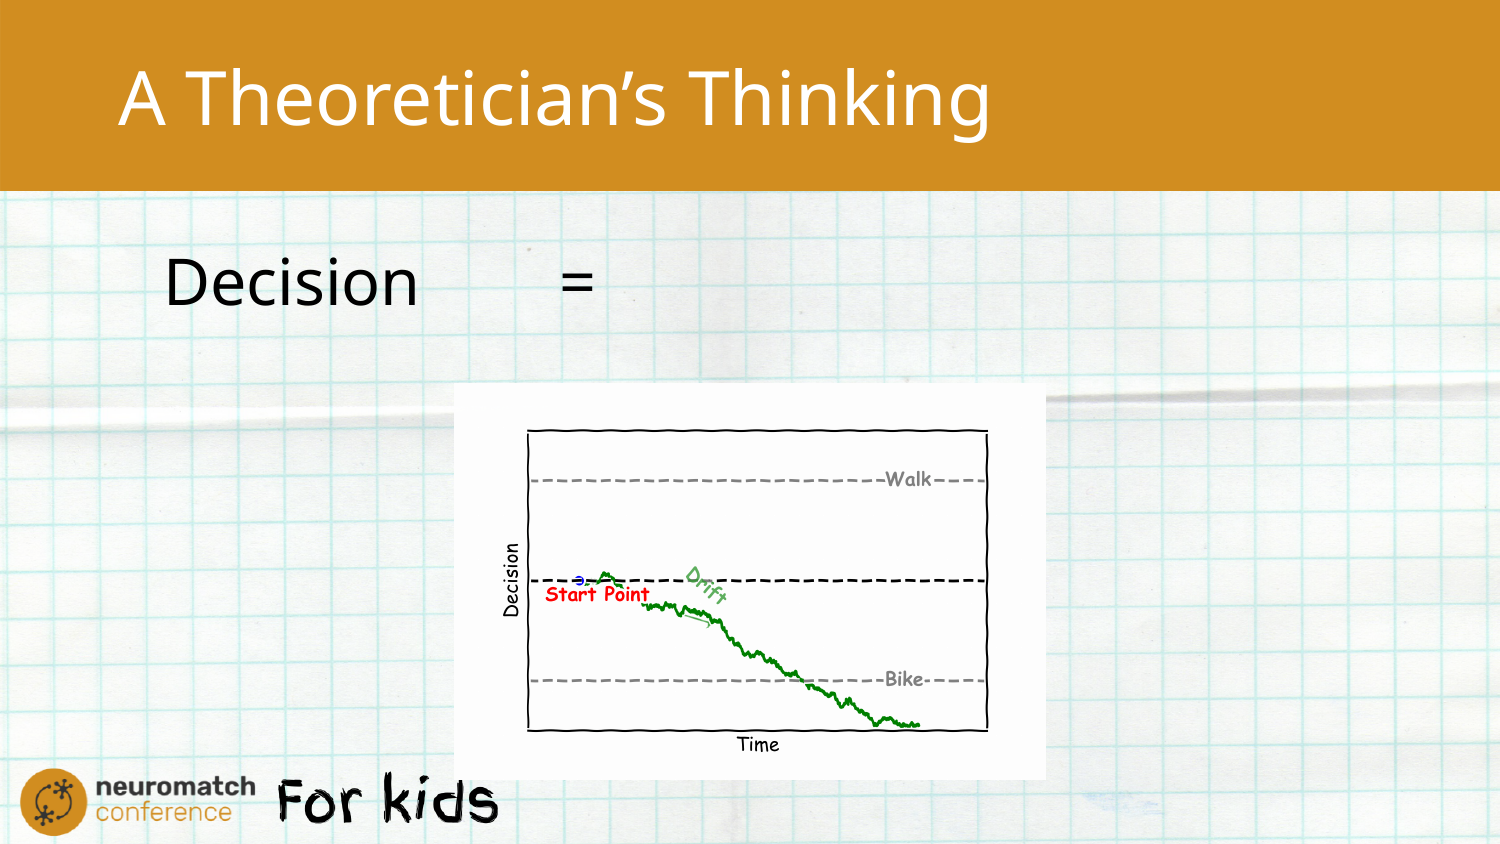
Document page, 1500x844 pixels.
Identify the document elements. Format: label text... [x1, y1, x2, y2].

picture [0, 0, 1500, 844]
title A Theoretician’s Thinking [103, 31, 1397, 170]
text_box = [517, 226, 638, 334]
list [454, 383, 1046, 780]
text_box Decision [66, 226, 517, 334]
